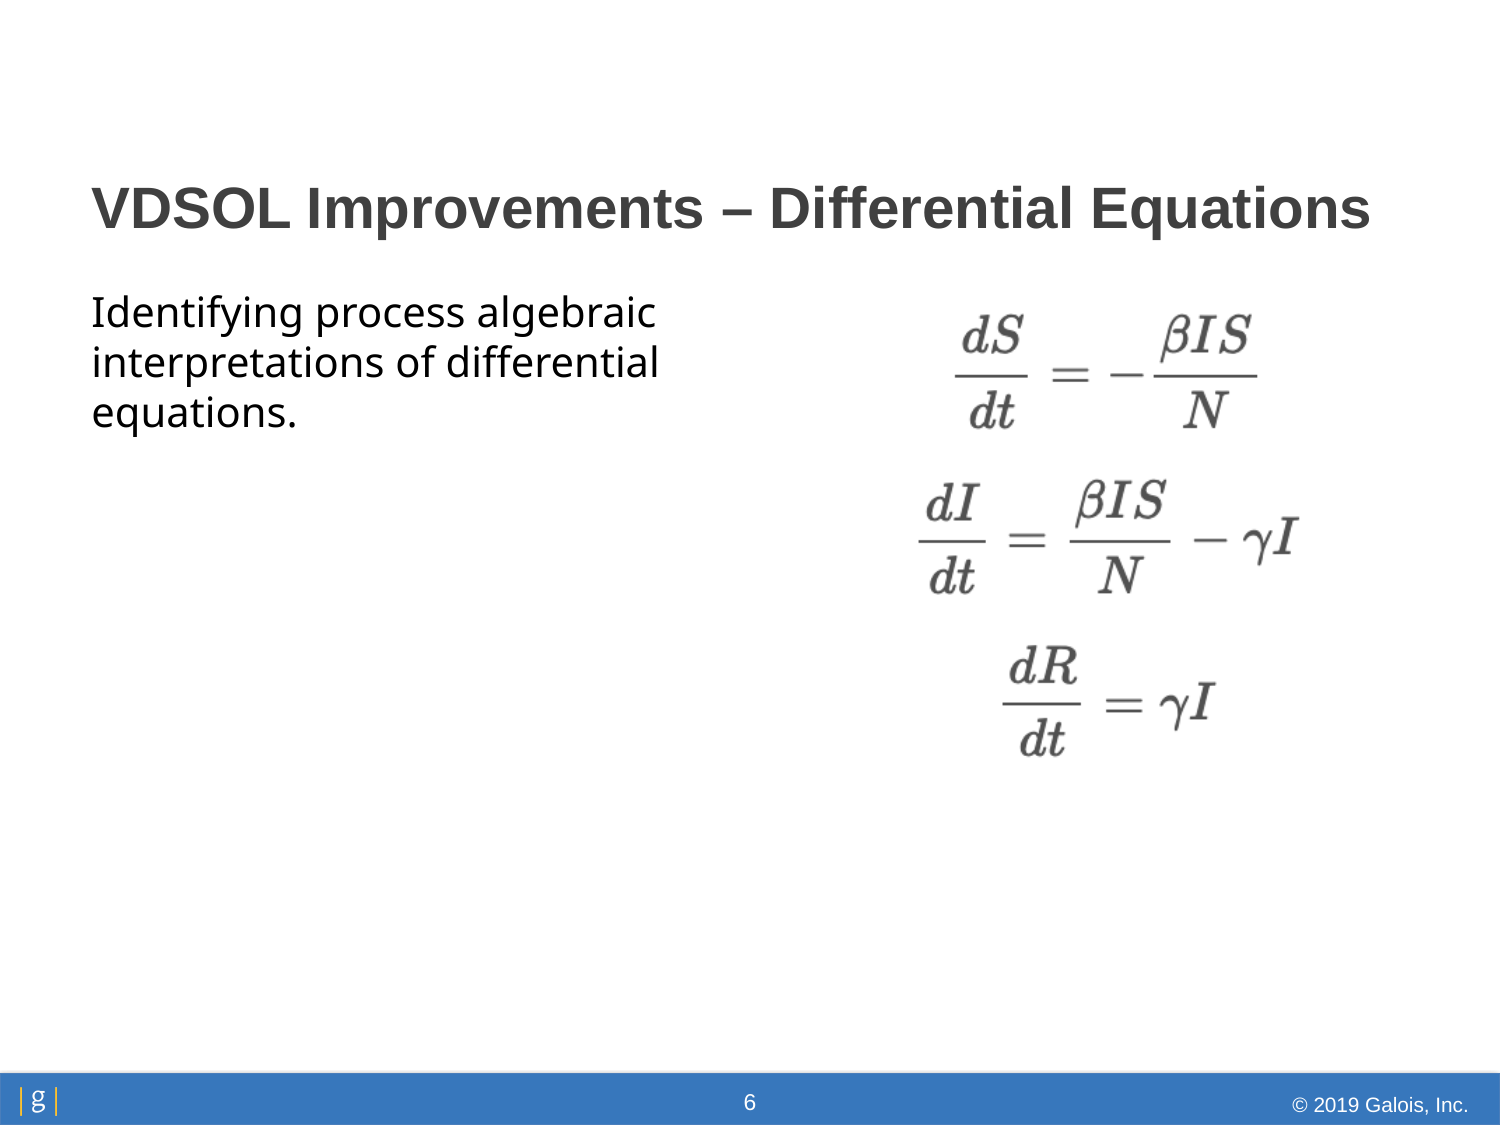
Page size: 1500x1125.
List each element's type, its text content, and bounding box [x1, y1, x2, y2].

list Identifying process algebraic interpretations of differential equations. [76, 277, 713, 1007]
picture [20, 1087, 57, 1116]
title VDSOL Improvements – Differential Equations [76, 172, 1422, 239]
picture [887, 277, 1333, 784]
